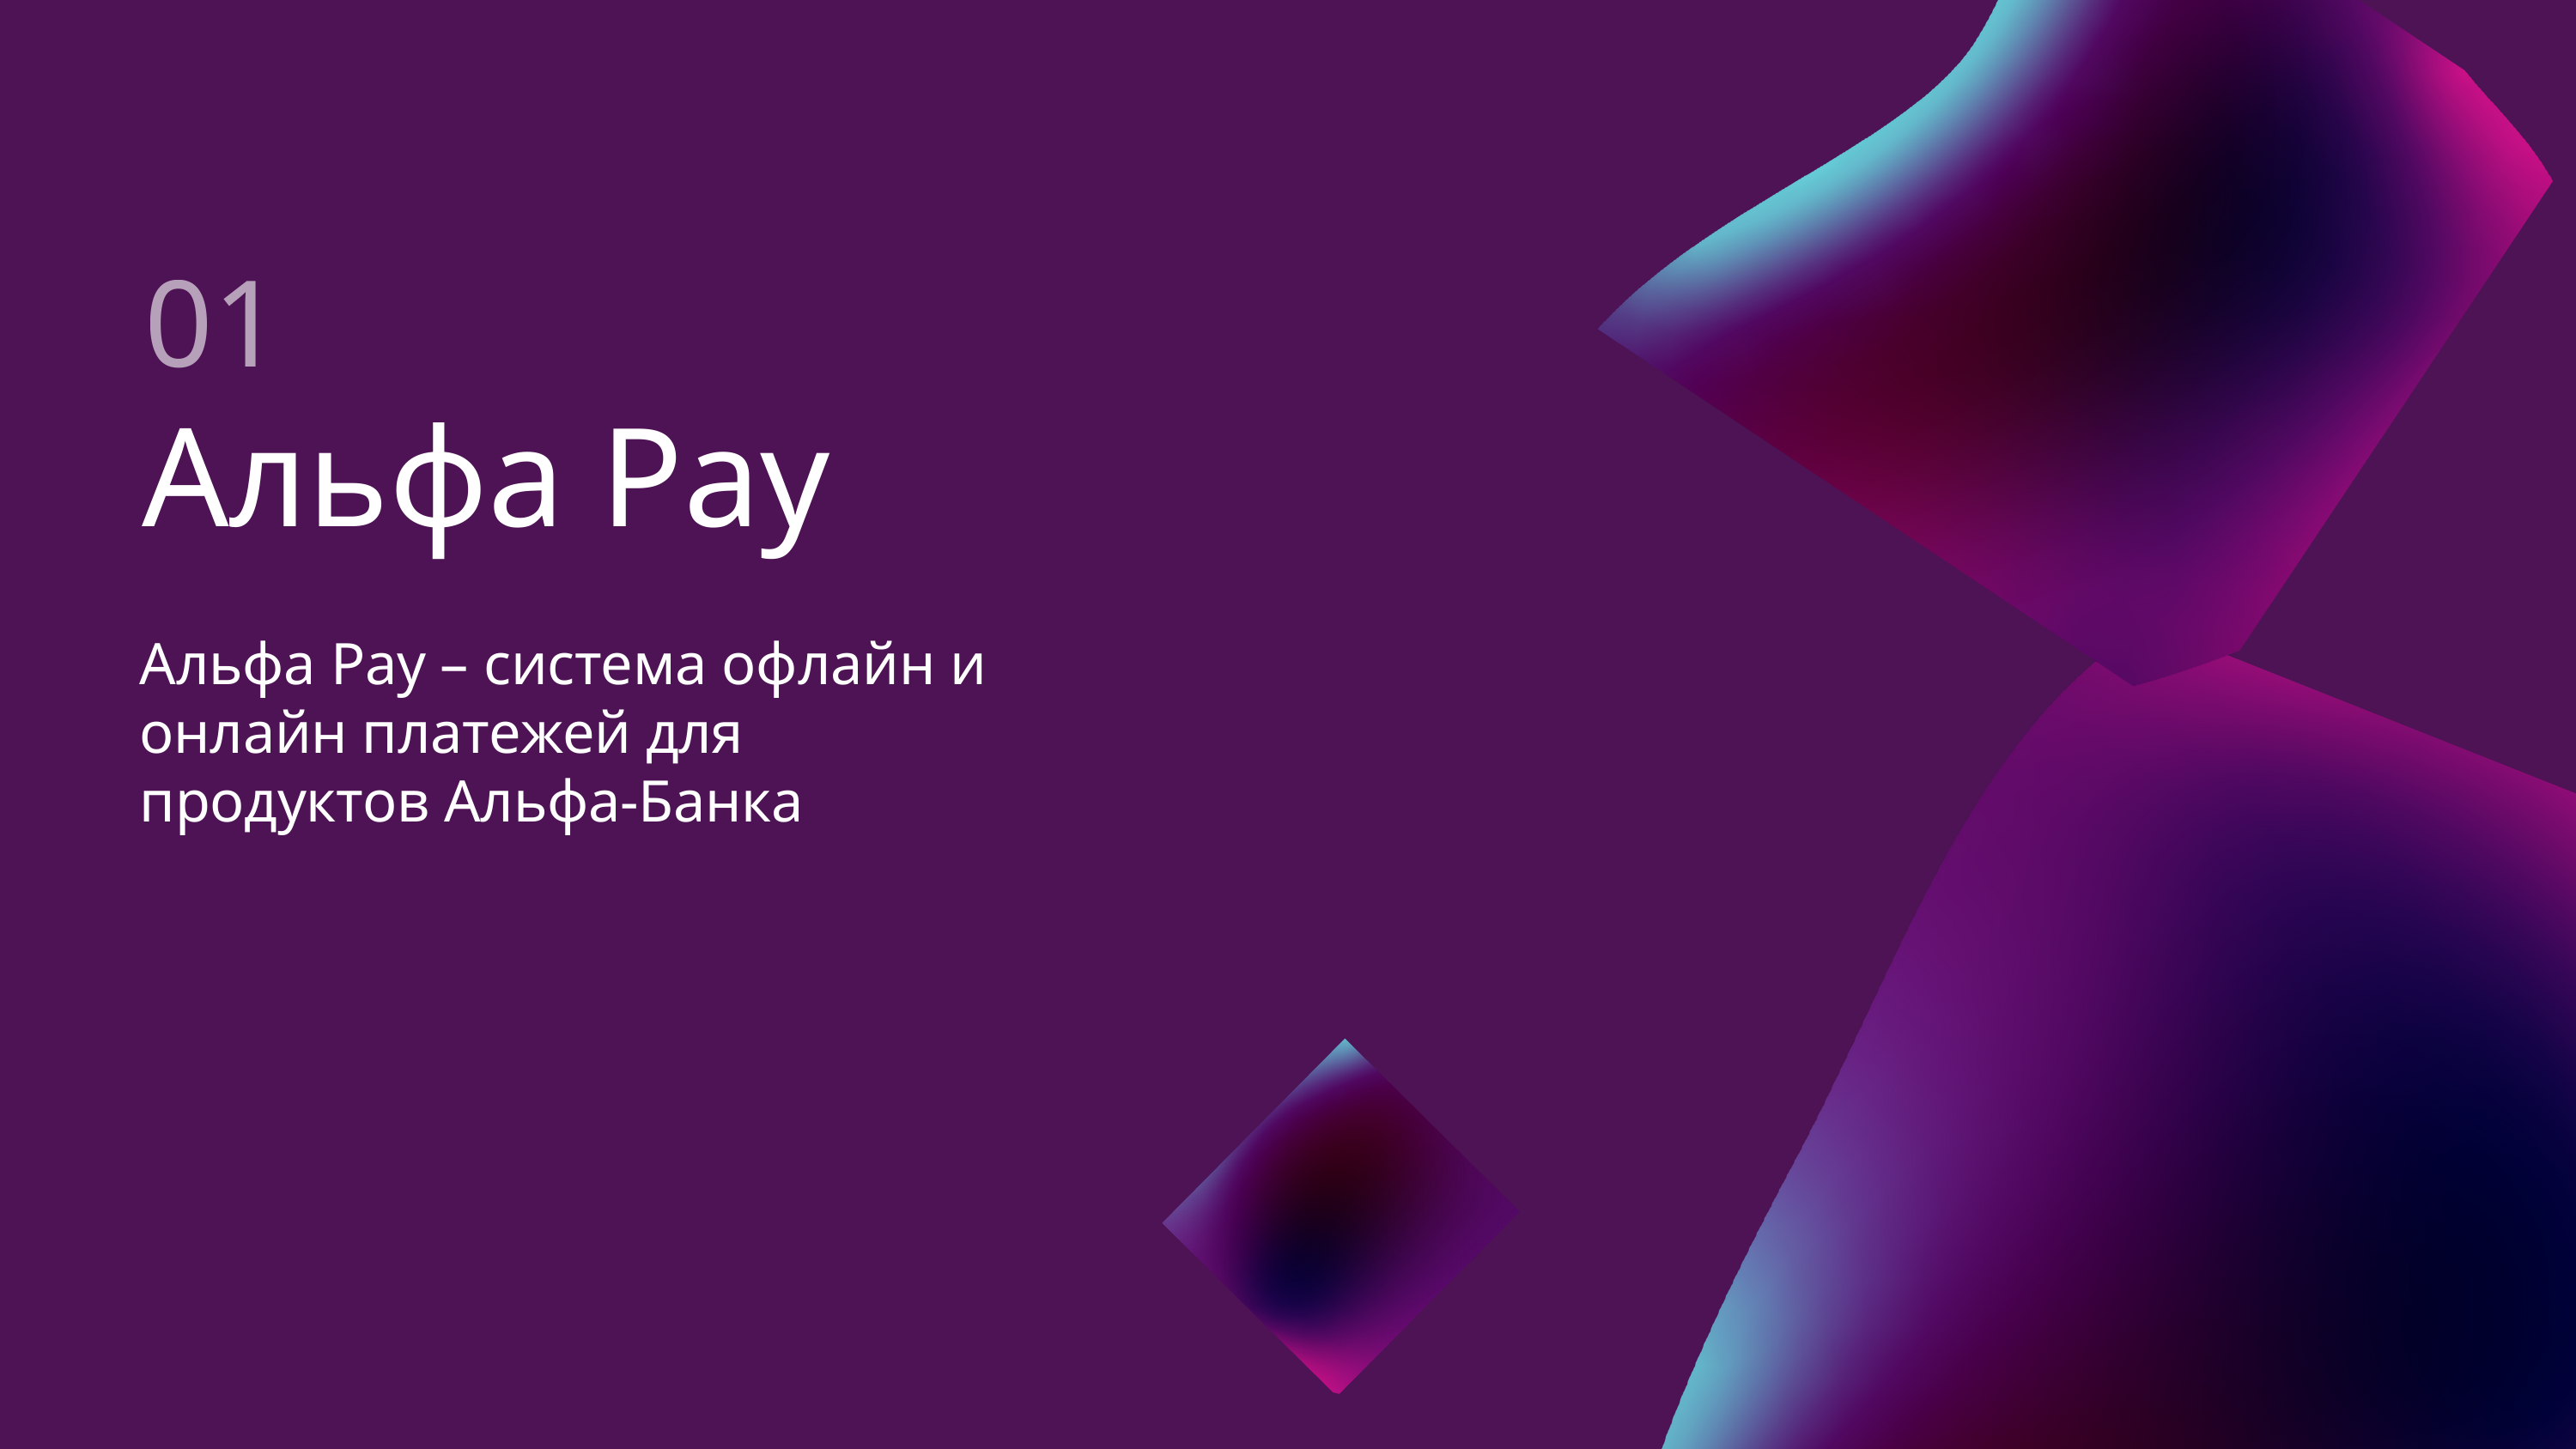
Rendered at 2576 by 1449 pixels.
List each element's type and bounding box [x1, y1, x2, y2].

text_box [139, 249, 1401, 836]
text_box [1637, 585, 2576, 1449]
text_box [1162, 1038, 1521, 1397]
text_box [1519, 0, 2576, 724]
